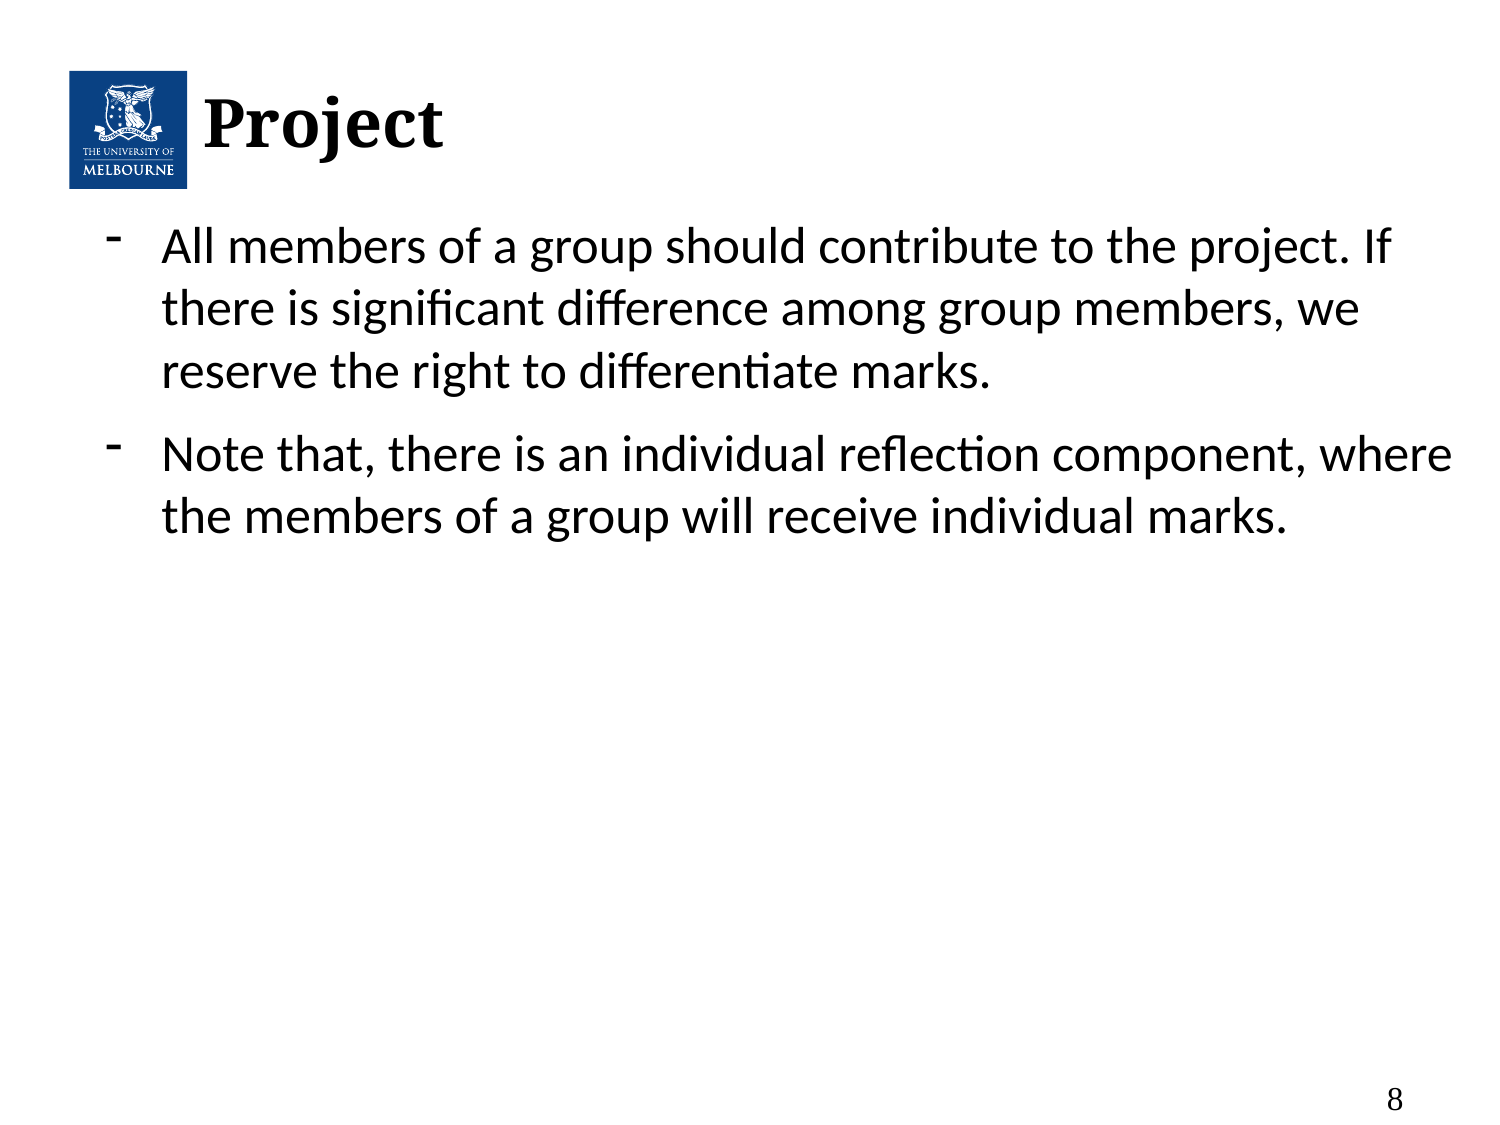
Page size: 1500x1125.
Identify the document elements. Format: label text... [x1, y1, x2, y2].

list All members of a group should contribute to the project. If there is significant difference among group members, we reserve the right to differentiate marks. Note that, there is an individual reflection component, where the members of a group will receive individual marks. [90, 203, 1500, 922]
title Project [188, 66, 1382, 170]
